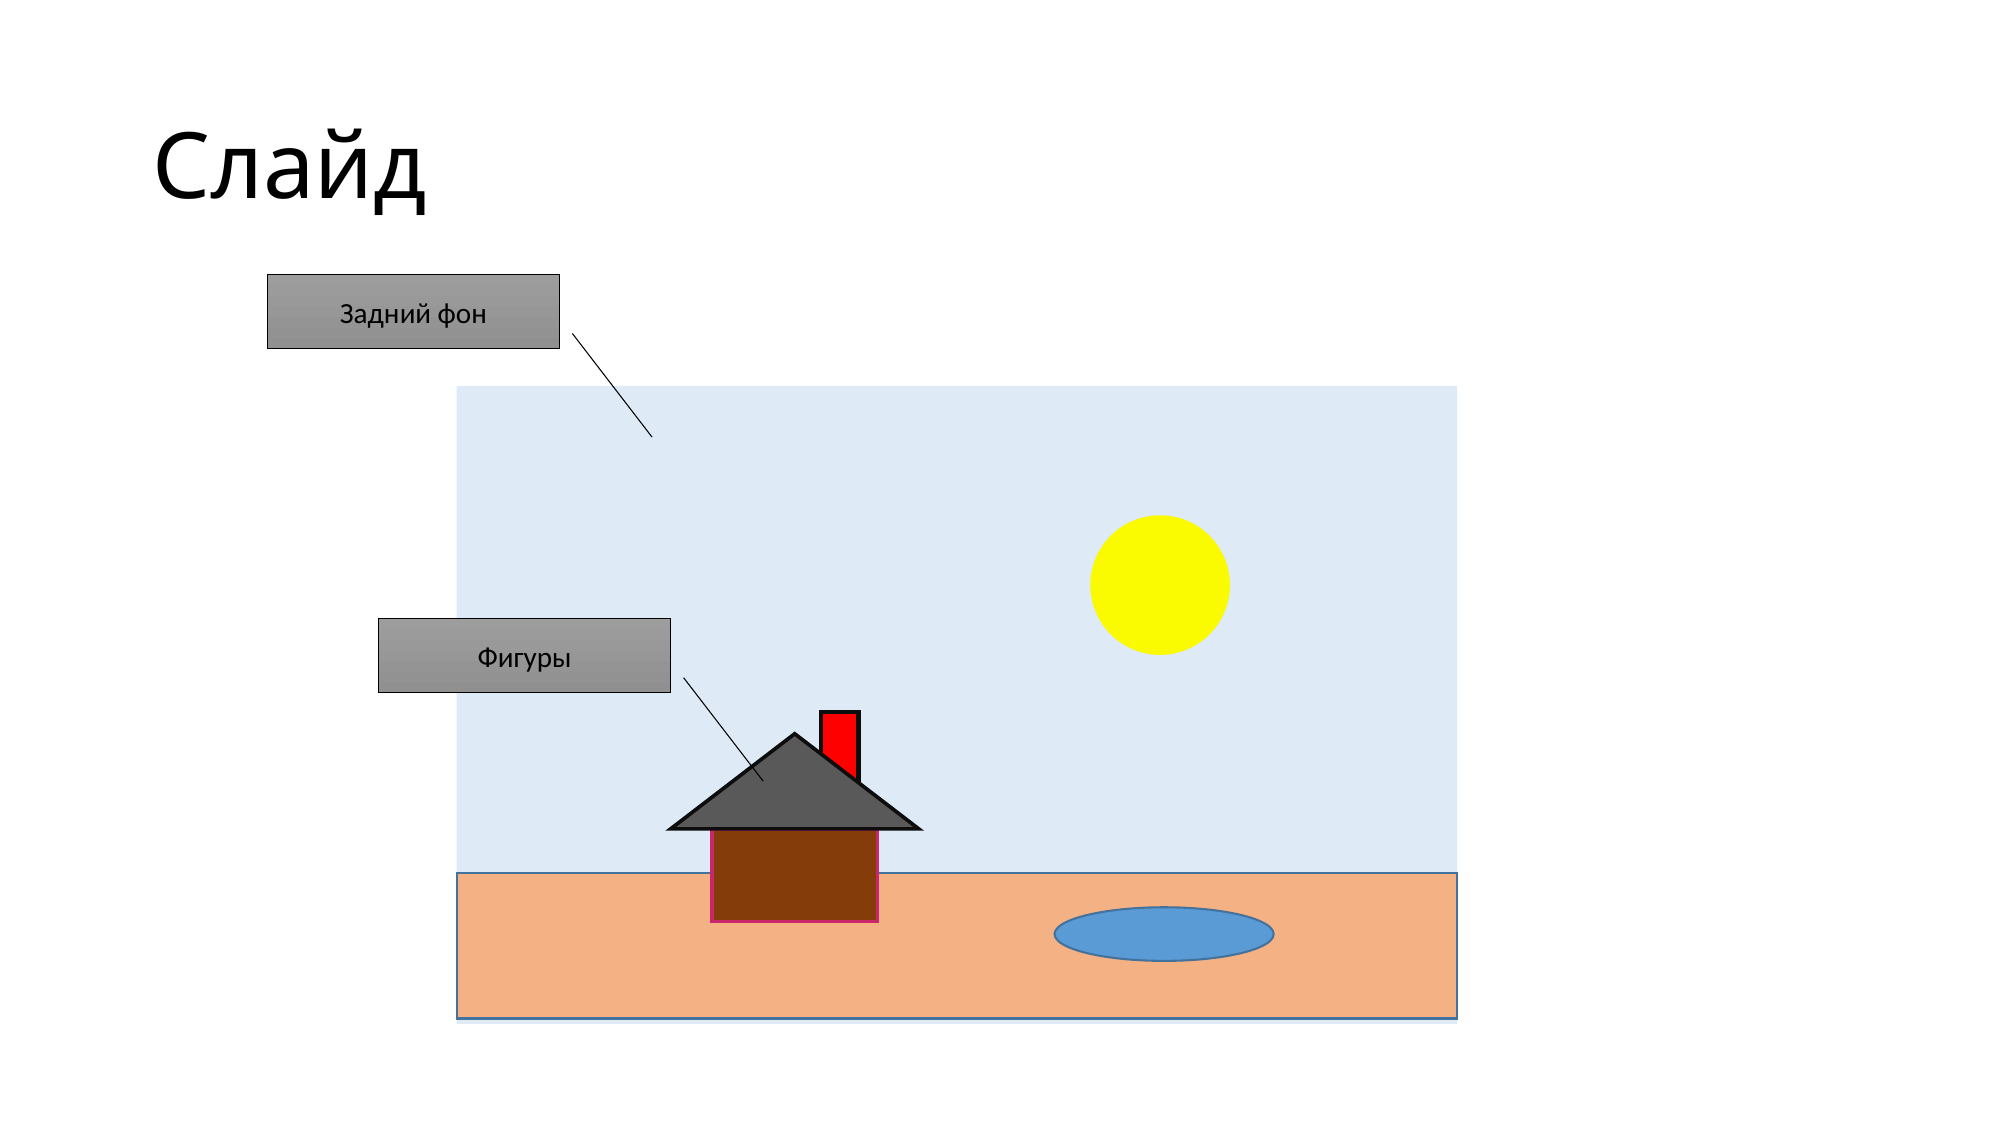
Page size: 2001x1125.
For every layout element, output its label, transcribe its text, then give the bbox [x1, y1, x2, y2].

text_box [456, 385, 1458, 872]
text_box Фигуры [378, 618, 671, 693]
title Слайд [137, 59, 1863, 278]
text_box [820, 711, 859, 782]
text_box [711, 829, 878, 922]
text_box [456, 872, 1458, 1019]
text_box [456, 1019, 1458, 1025]
text_box [670, 733, 919, 829]
text_box [1054, 907, 1274, 961]
text_box [1090, 515, 1230, 655]
text_box Задний фон [267, 274, 560, 349]
